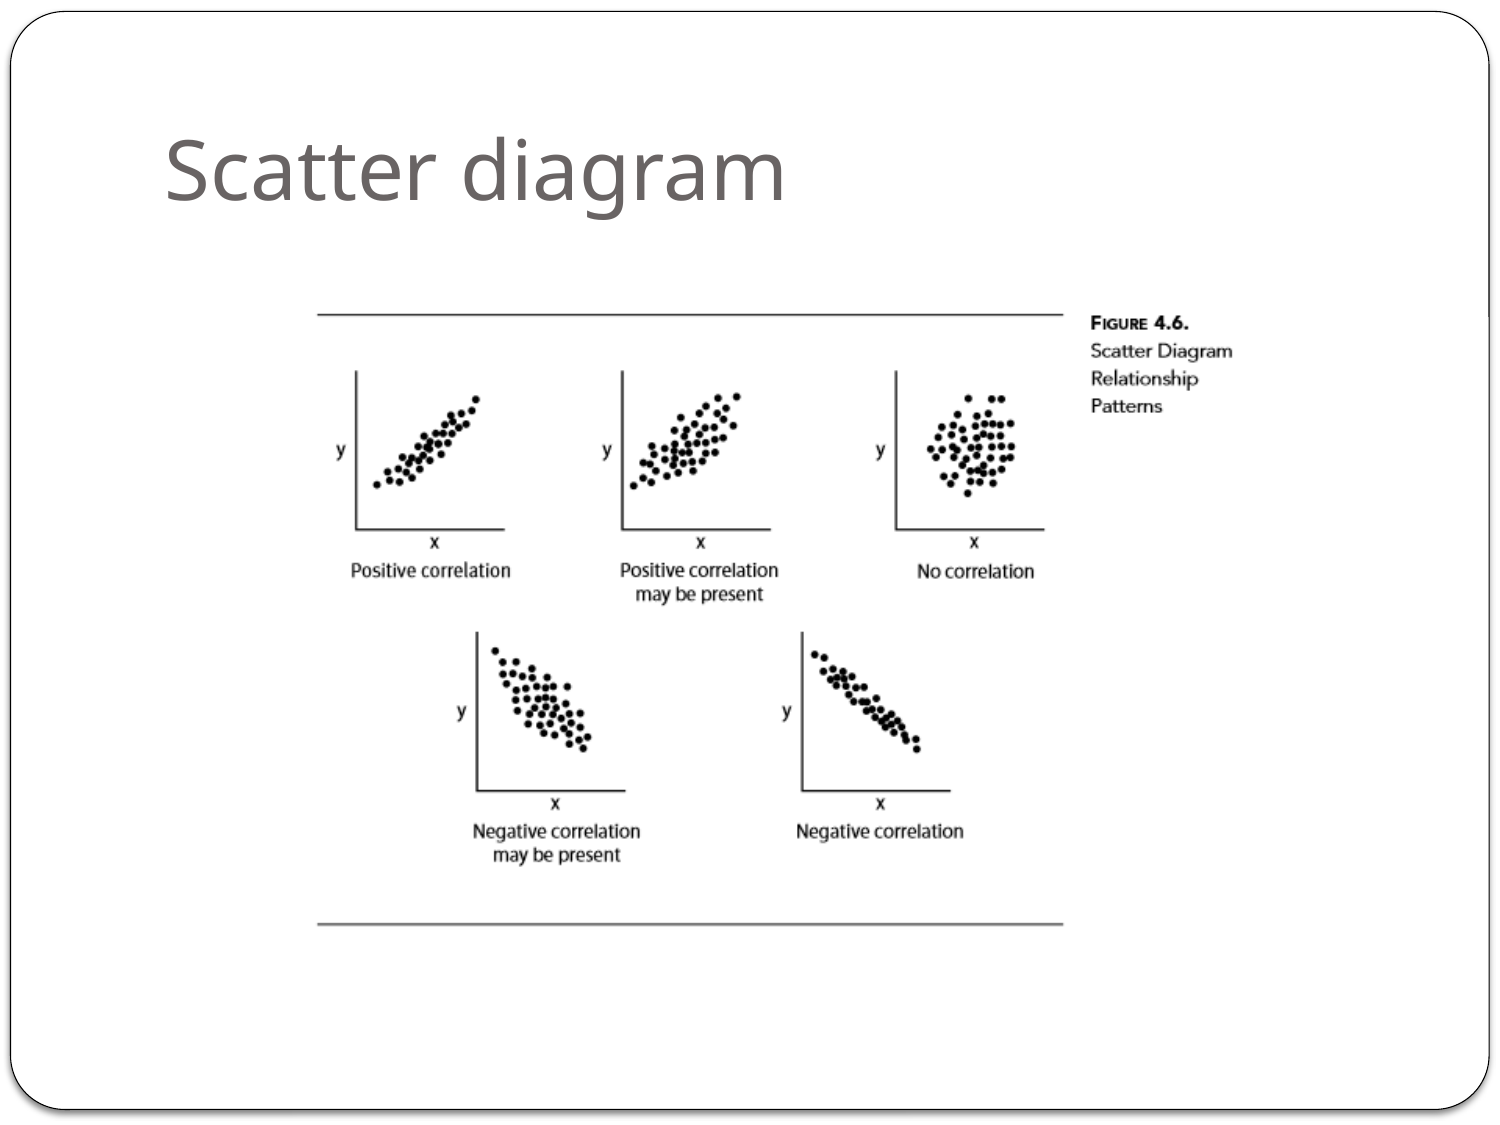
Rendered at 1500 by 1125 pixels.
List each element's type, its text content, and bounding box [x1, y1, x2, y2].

title Scatter diagram [150, 45, 1425, 233]
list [298, 297, 1276, 928]
